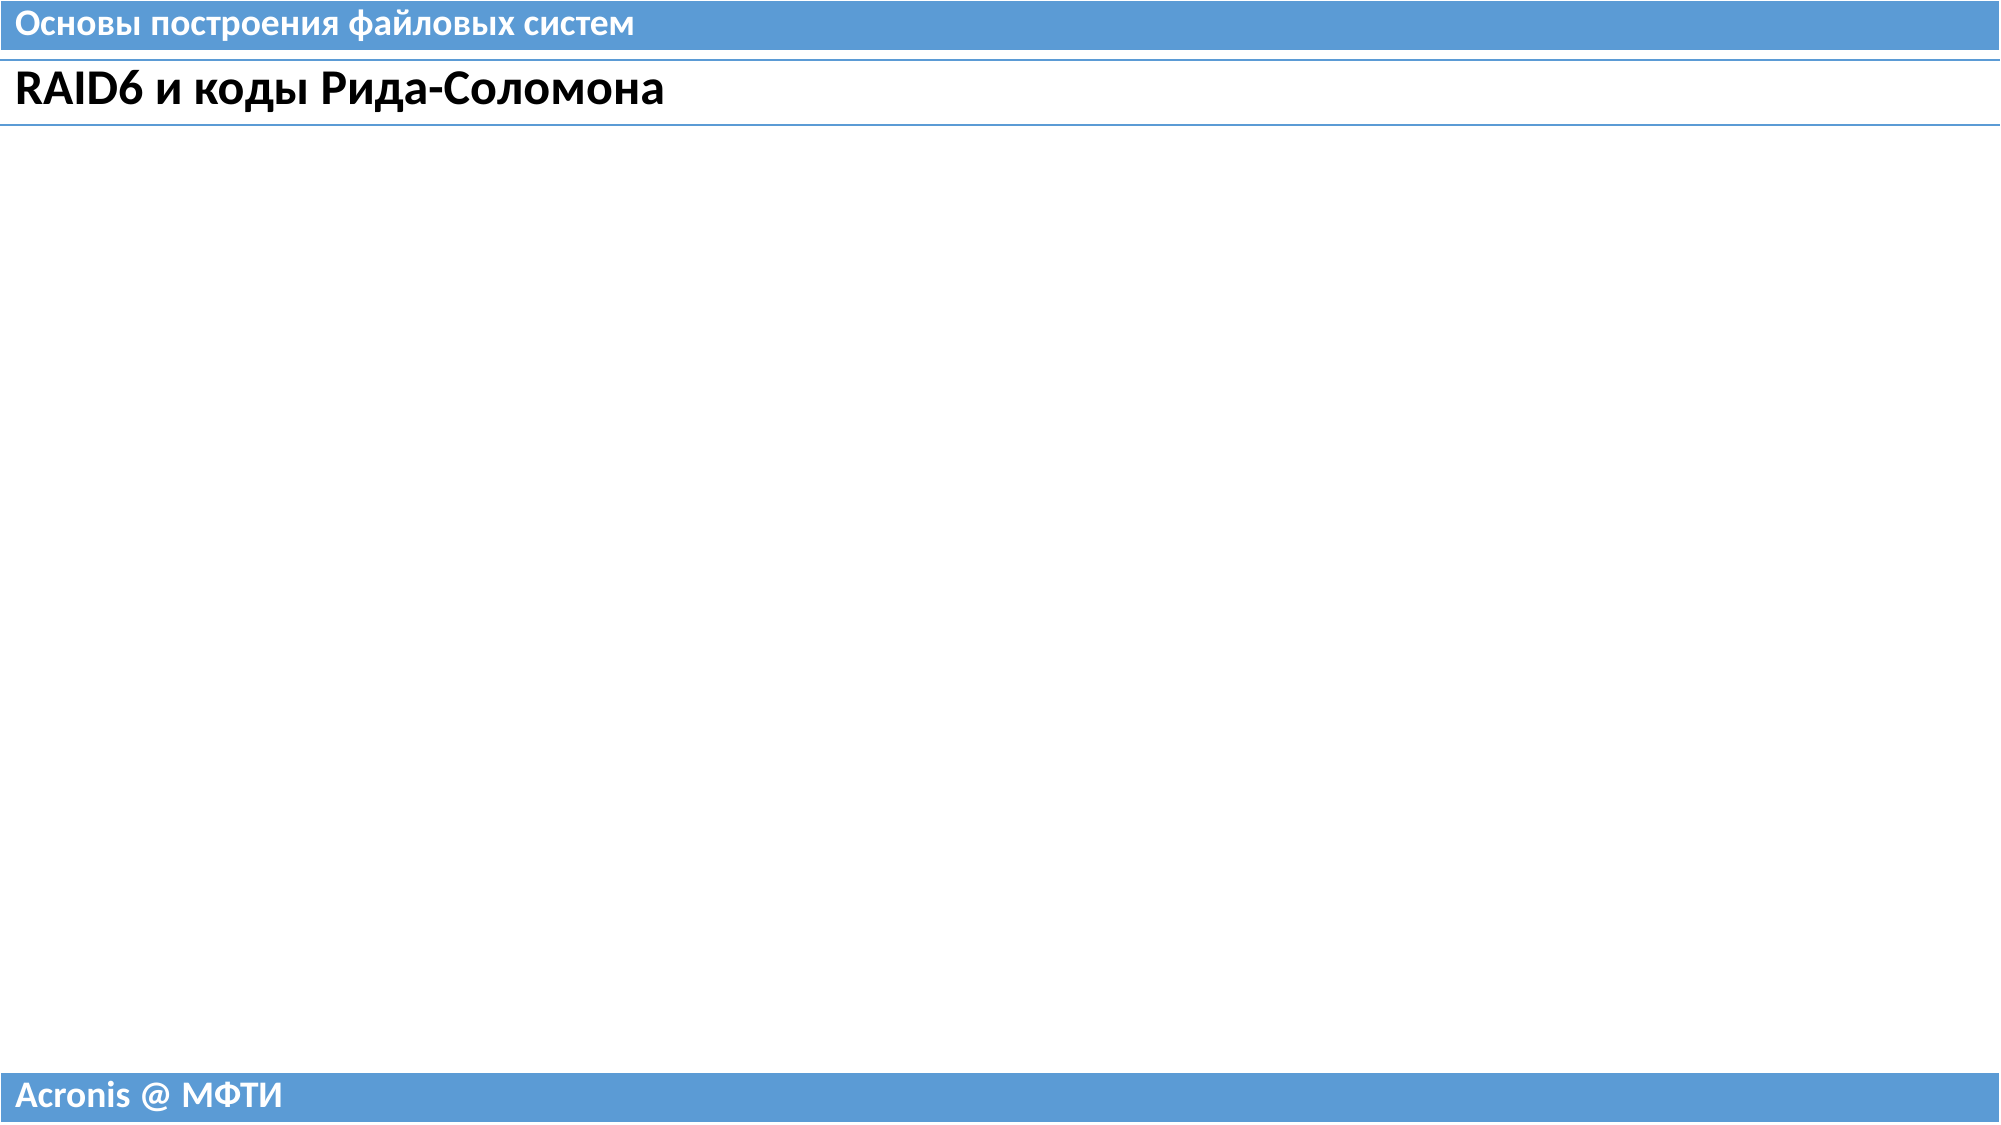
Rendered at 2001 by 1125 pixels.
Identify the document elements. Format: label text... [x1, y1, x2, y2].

table_header RAID6 и коды Рида-Соломона [0, 61, 2000, 124]
table_header Acronis @ МФТИ [1, 1073, 1999, 1122]
table_header Основы построения файловых систем [1, 1, 1999, 50]
